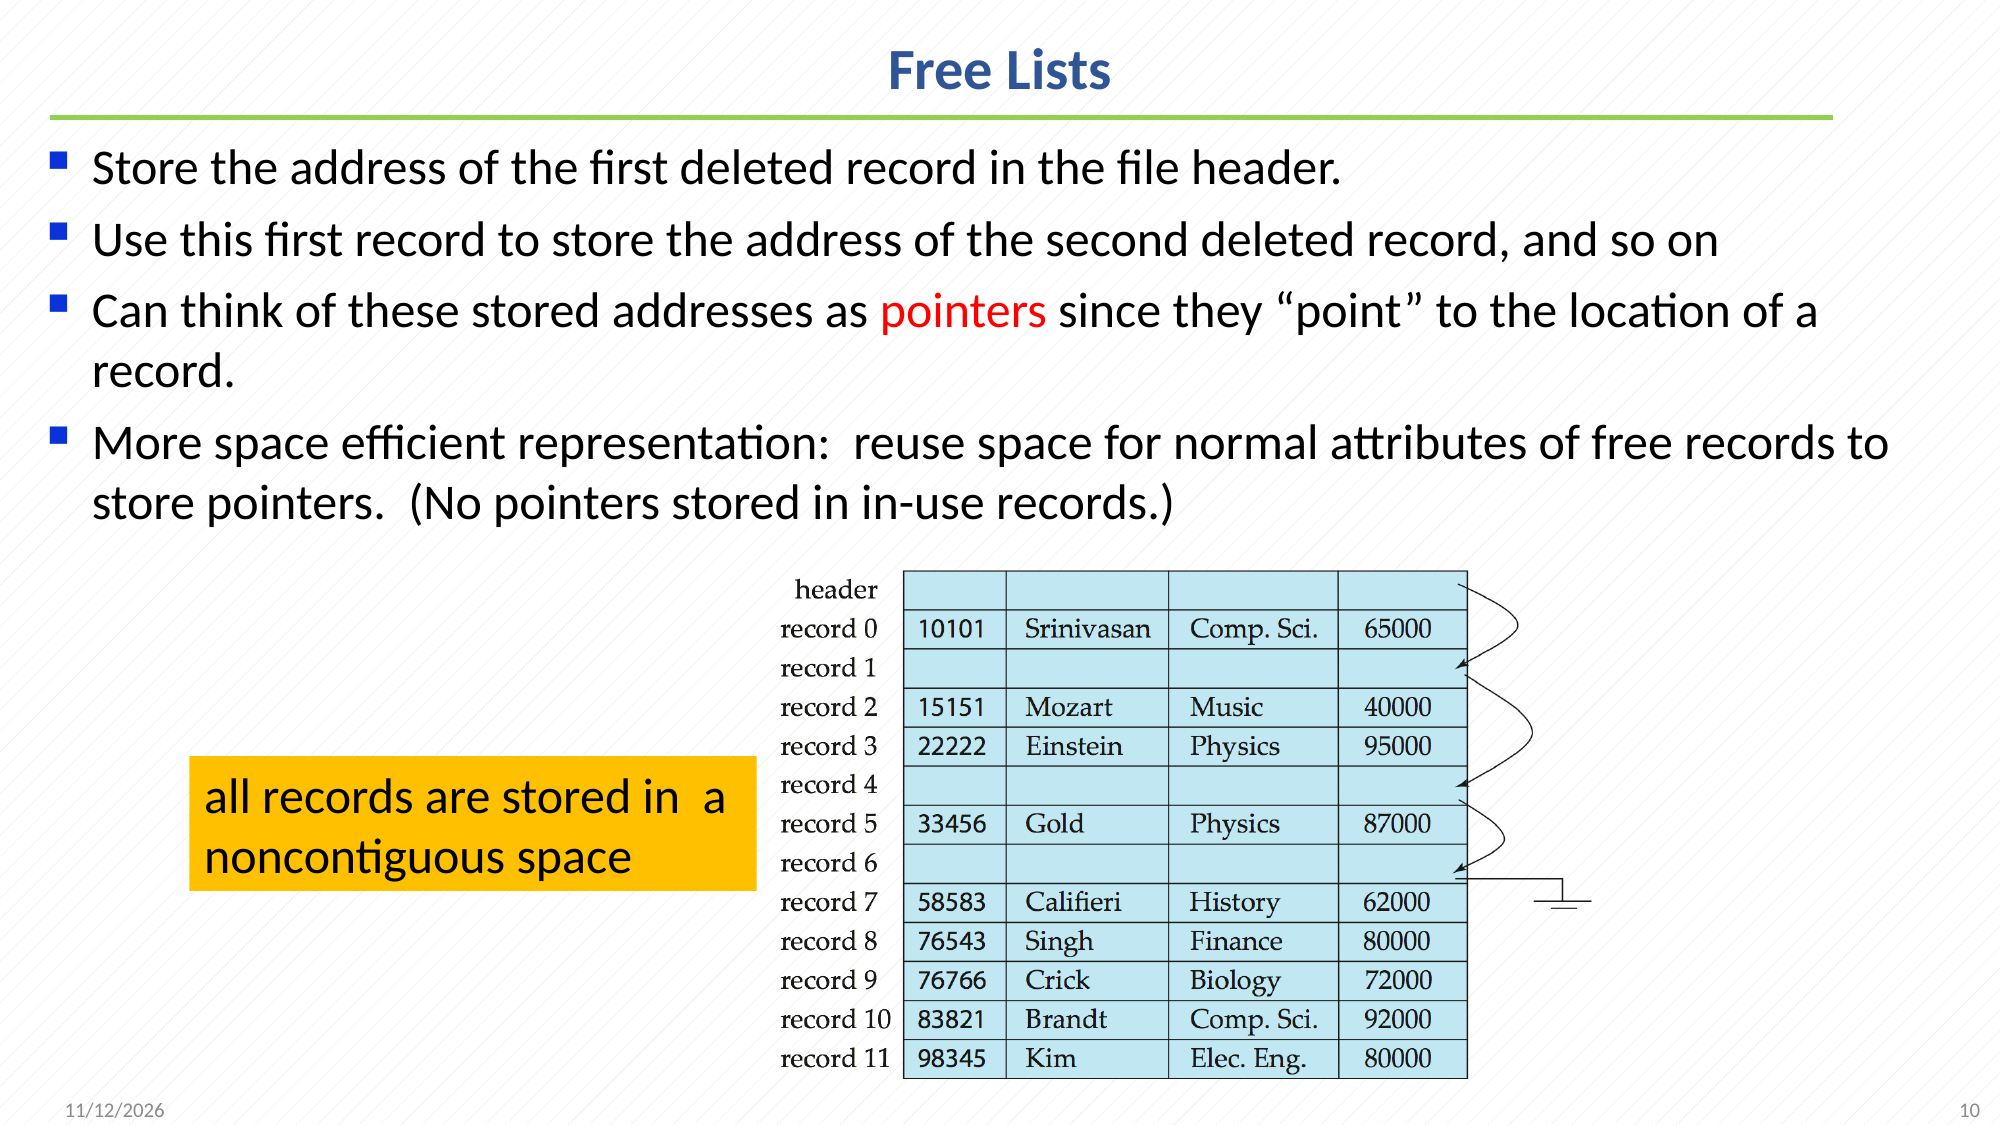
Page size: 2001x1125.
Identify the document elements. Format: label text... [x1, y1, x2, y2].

text_box all records are stored in a noncontiguous space [189, 756, 757, 891]
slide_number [49, 1079, 500, 1125]
list Store the address of the first deleted record in the file header. Use this first record to store the address of the second deleted record, and so on Can think of these stored addresses as pointers since they “point” to the location of a record. More space efficient representation: reuse space for normal attributes of free records to store pointers. (No pointers stored in in-use records.) [32, 126, 1974, 1081]
slide_number 10 [1545, 1079, 1996, 1125]
picture [780, 569, 1593, 1080]
title Free Lists [50, 13, 1949, 126]
